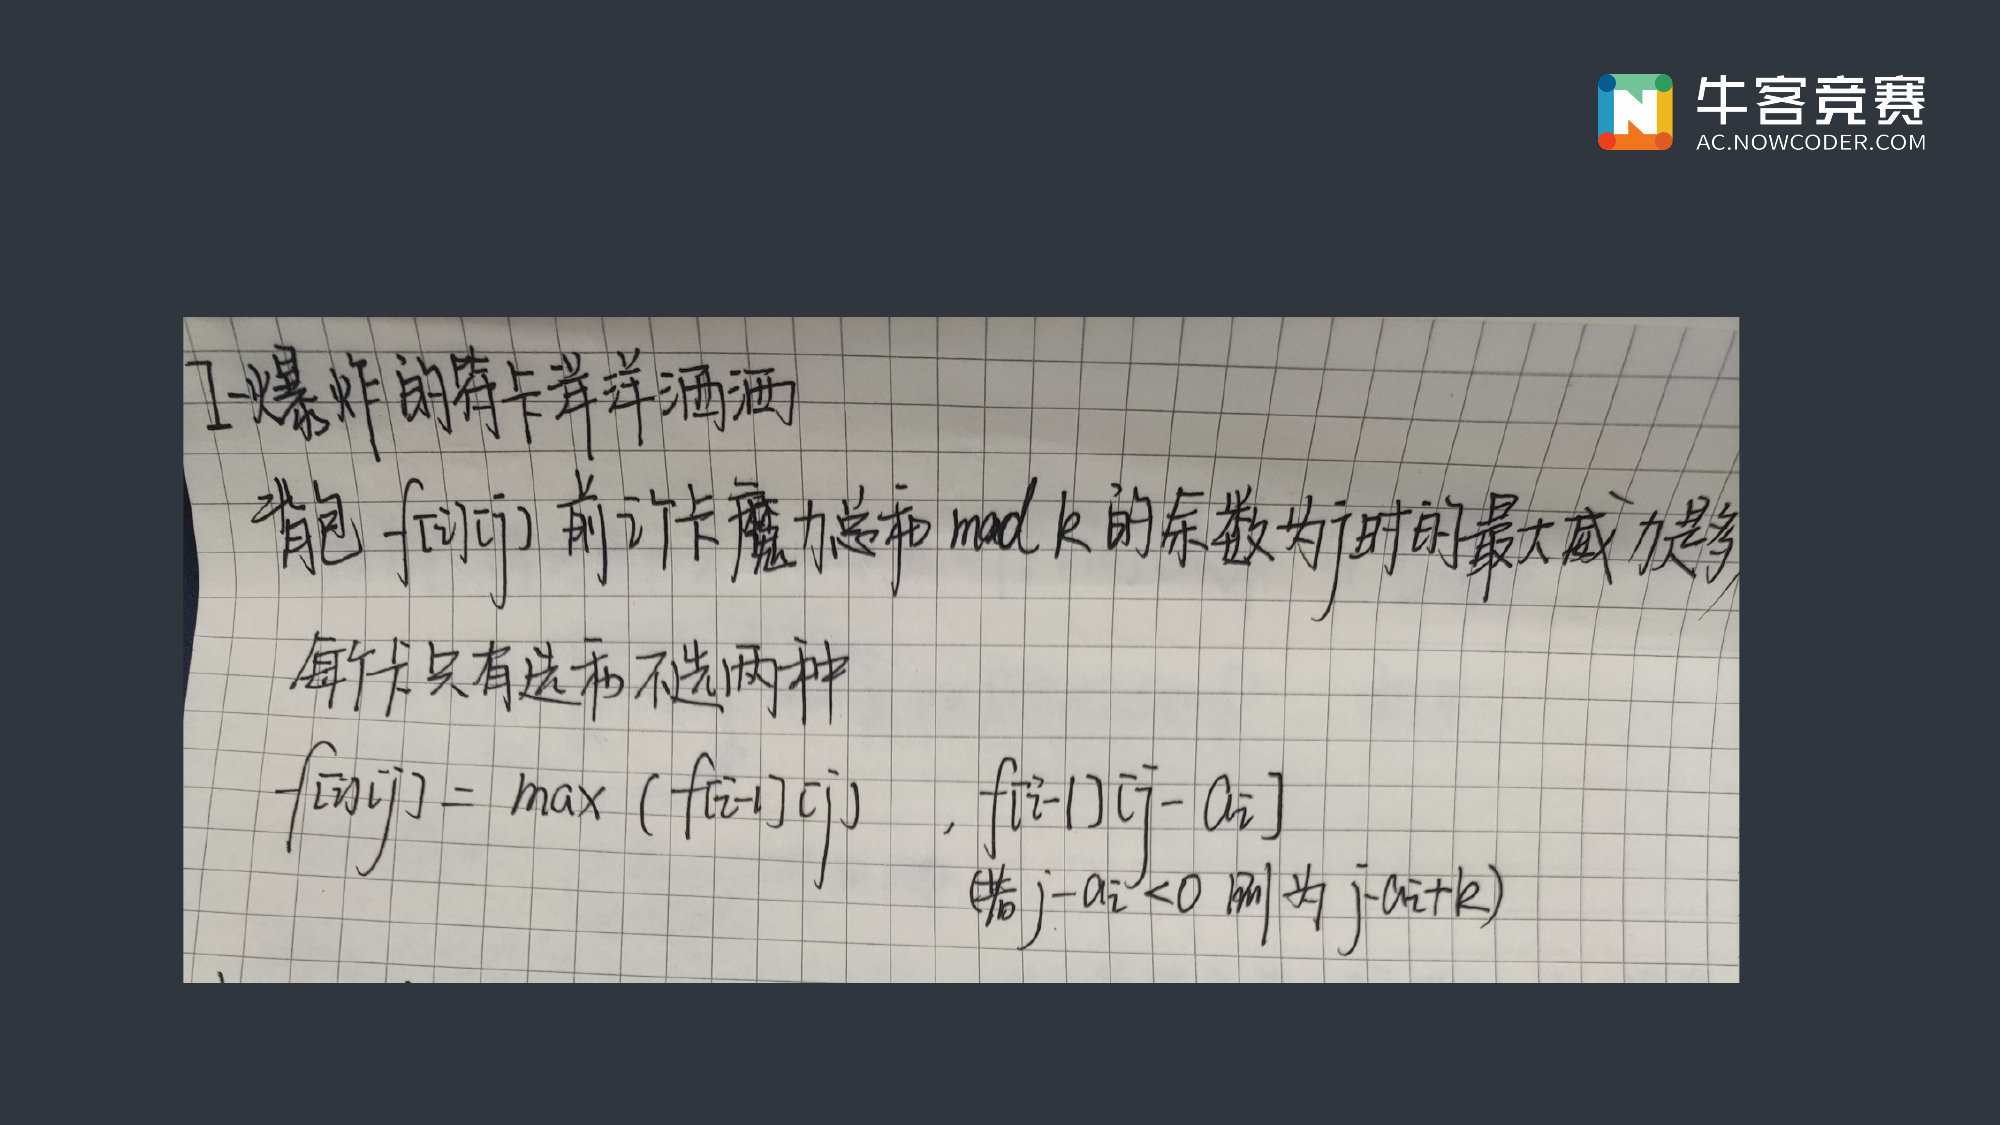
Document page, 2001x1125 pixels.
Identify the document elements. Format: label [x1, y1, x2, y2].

picture [1598, 74, 1925, 150]
list [183, 317, 1740, 983]
